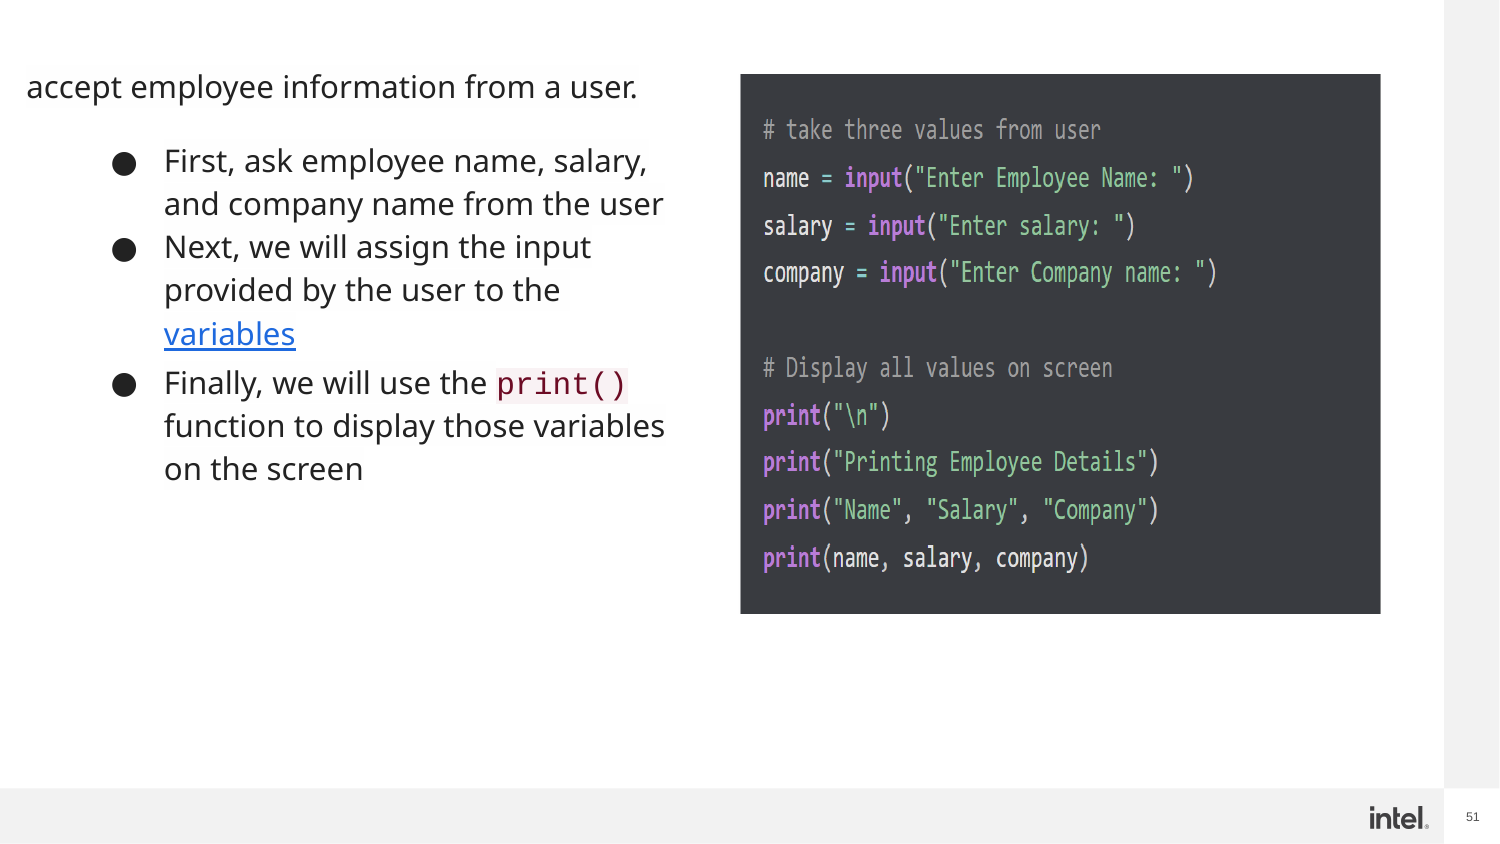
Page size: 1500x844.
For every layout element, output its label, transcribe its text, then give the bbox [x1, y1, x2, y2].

picture [738, 73, 1381, 614]
list accept employee information from a user. First, ask employee name, salary, and company name from the user Next, we will assign the input provided by the user to the variables Finally, we will use the print() function to display those variables on the screen [26, 61, 678, 626]
picture [1370, 806, 1429, 829]
